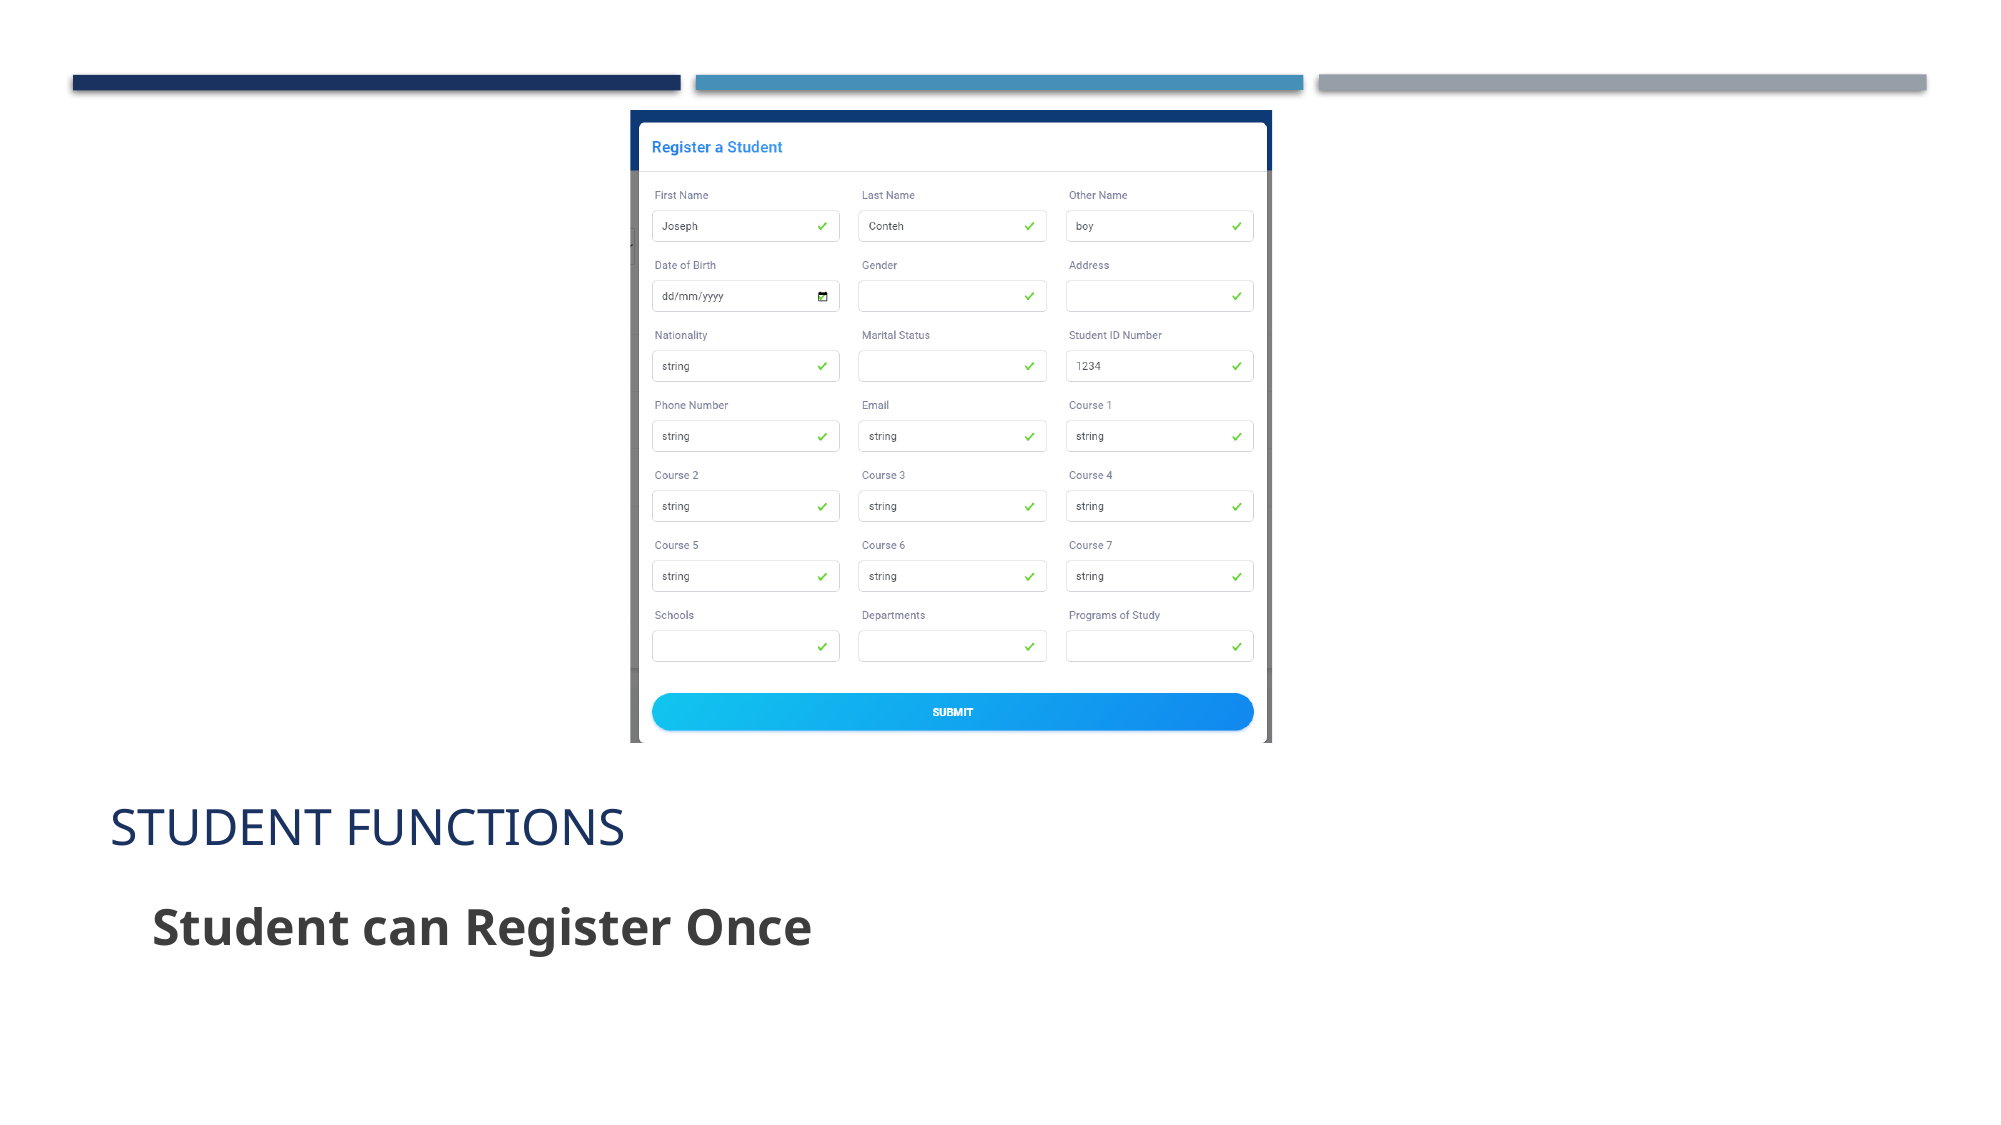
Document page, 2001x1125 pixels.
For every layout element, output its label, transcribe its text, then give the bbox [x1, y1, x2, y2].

picture [629, 109, 1273, 743]
list Student can Register Once [137, 876, 1947, 975]
title Student Functions [95, 769, 1905, 863]
